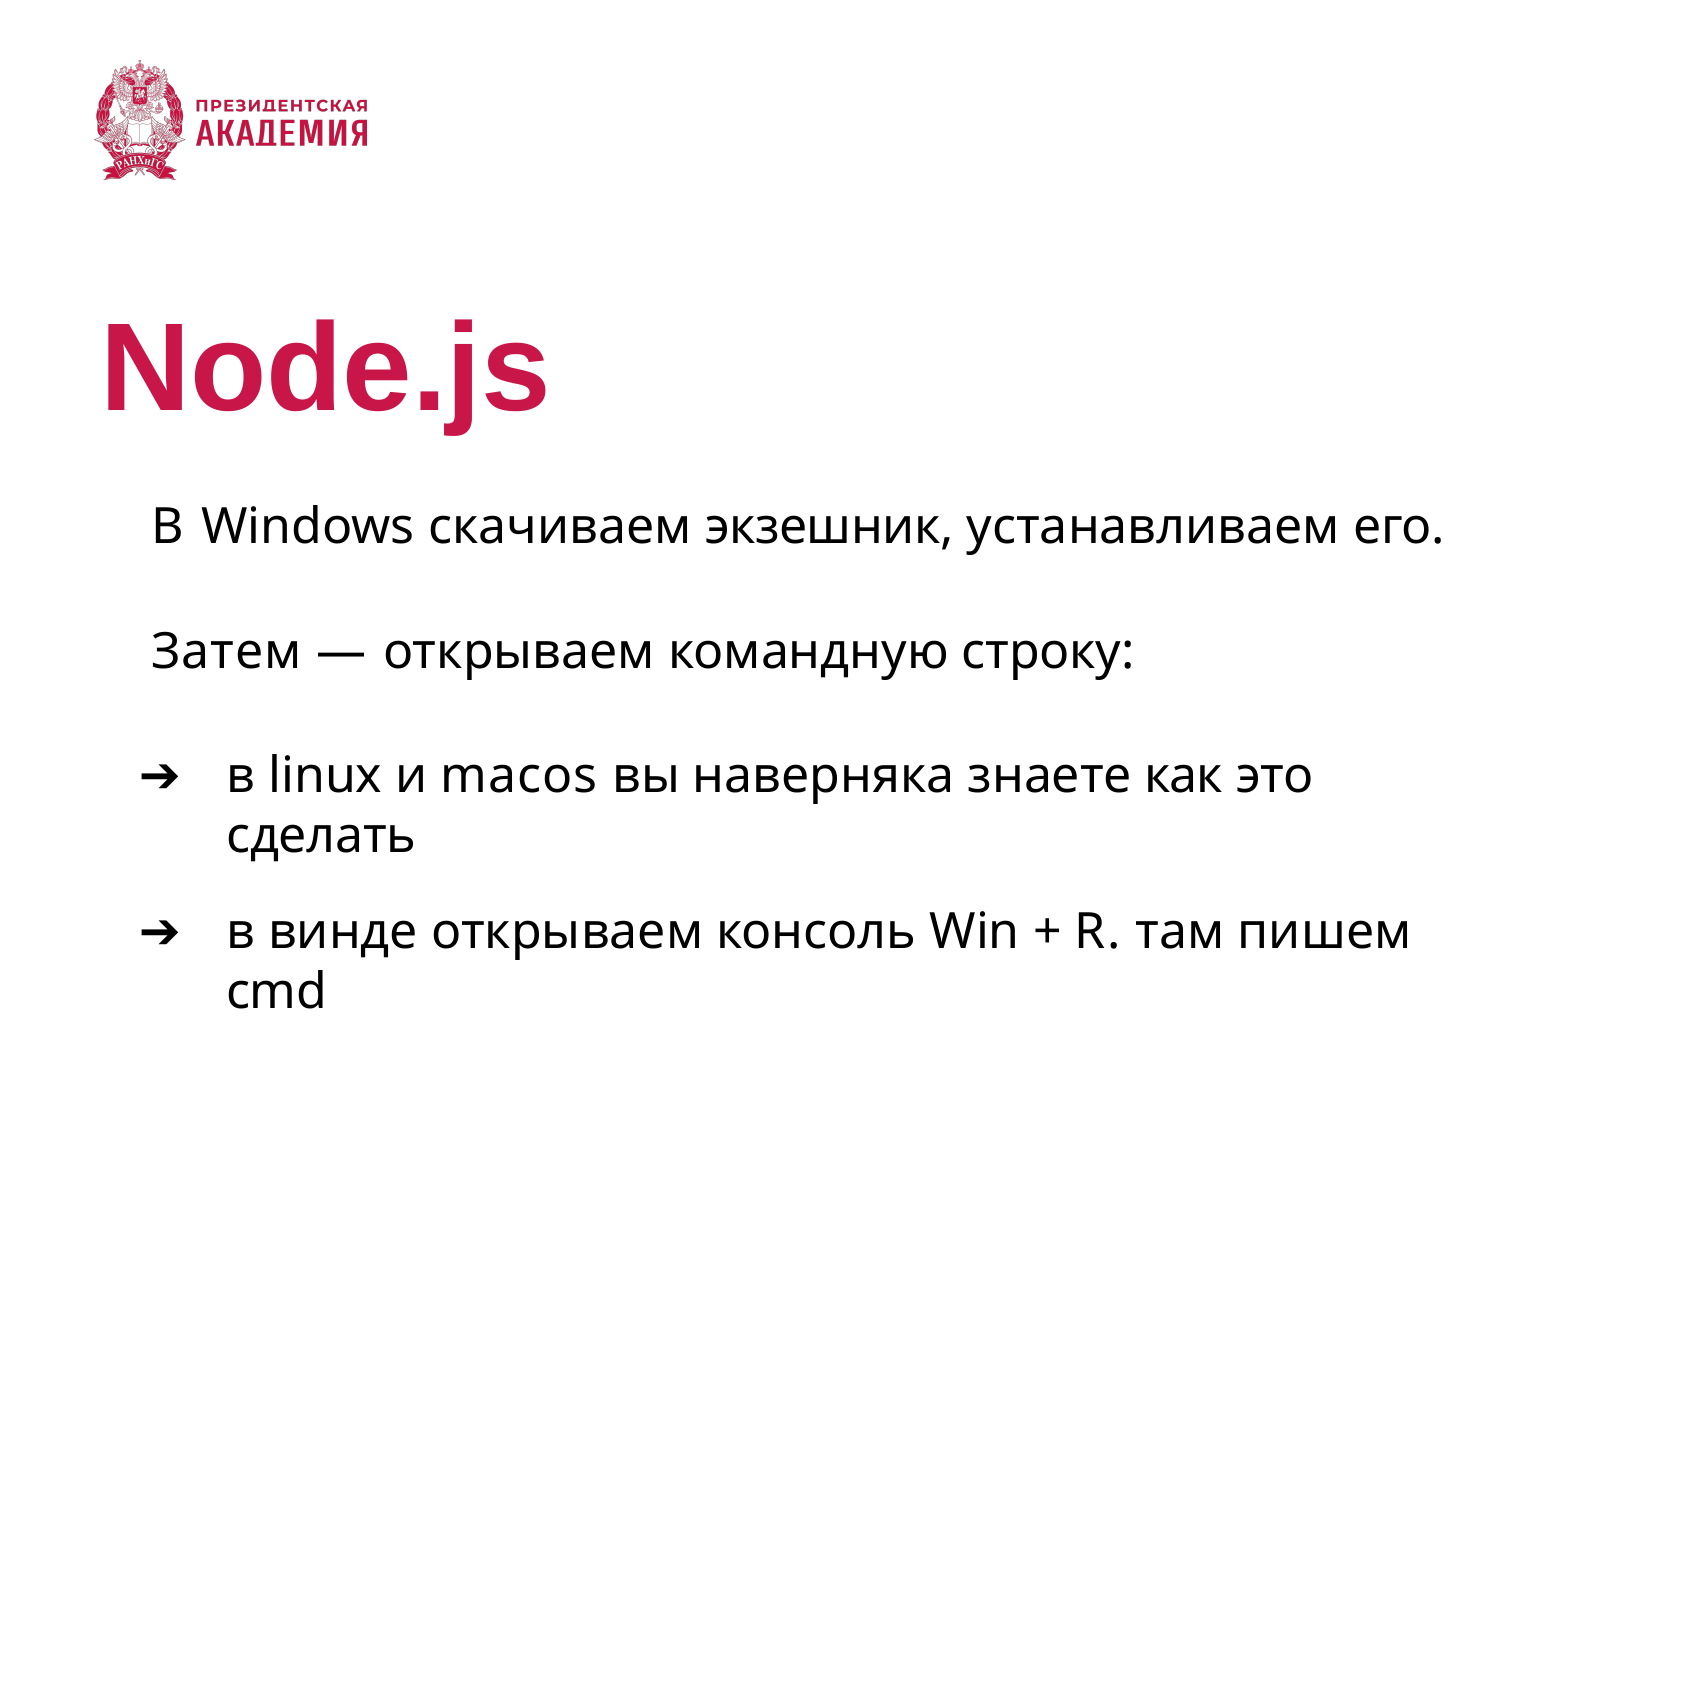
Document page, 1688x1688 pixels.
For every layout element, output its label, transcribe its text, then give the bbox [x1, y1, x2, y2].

title Node.js [92, 283, 1596, 567]
picture [93, 60, 367, 181]
text_box В Windows скачиваем экзешник, устанавливаем его. Затем — открываем командную строку: в linux и macos вы наверняка знаете как это сделать в винде открываем консоль Win + R. там пишем cmd [136, 491, 1457, 1019]
